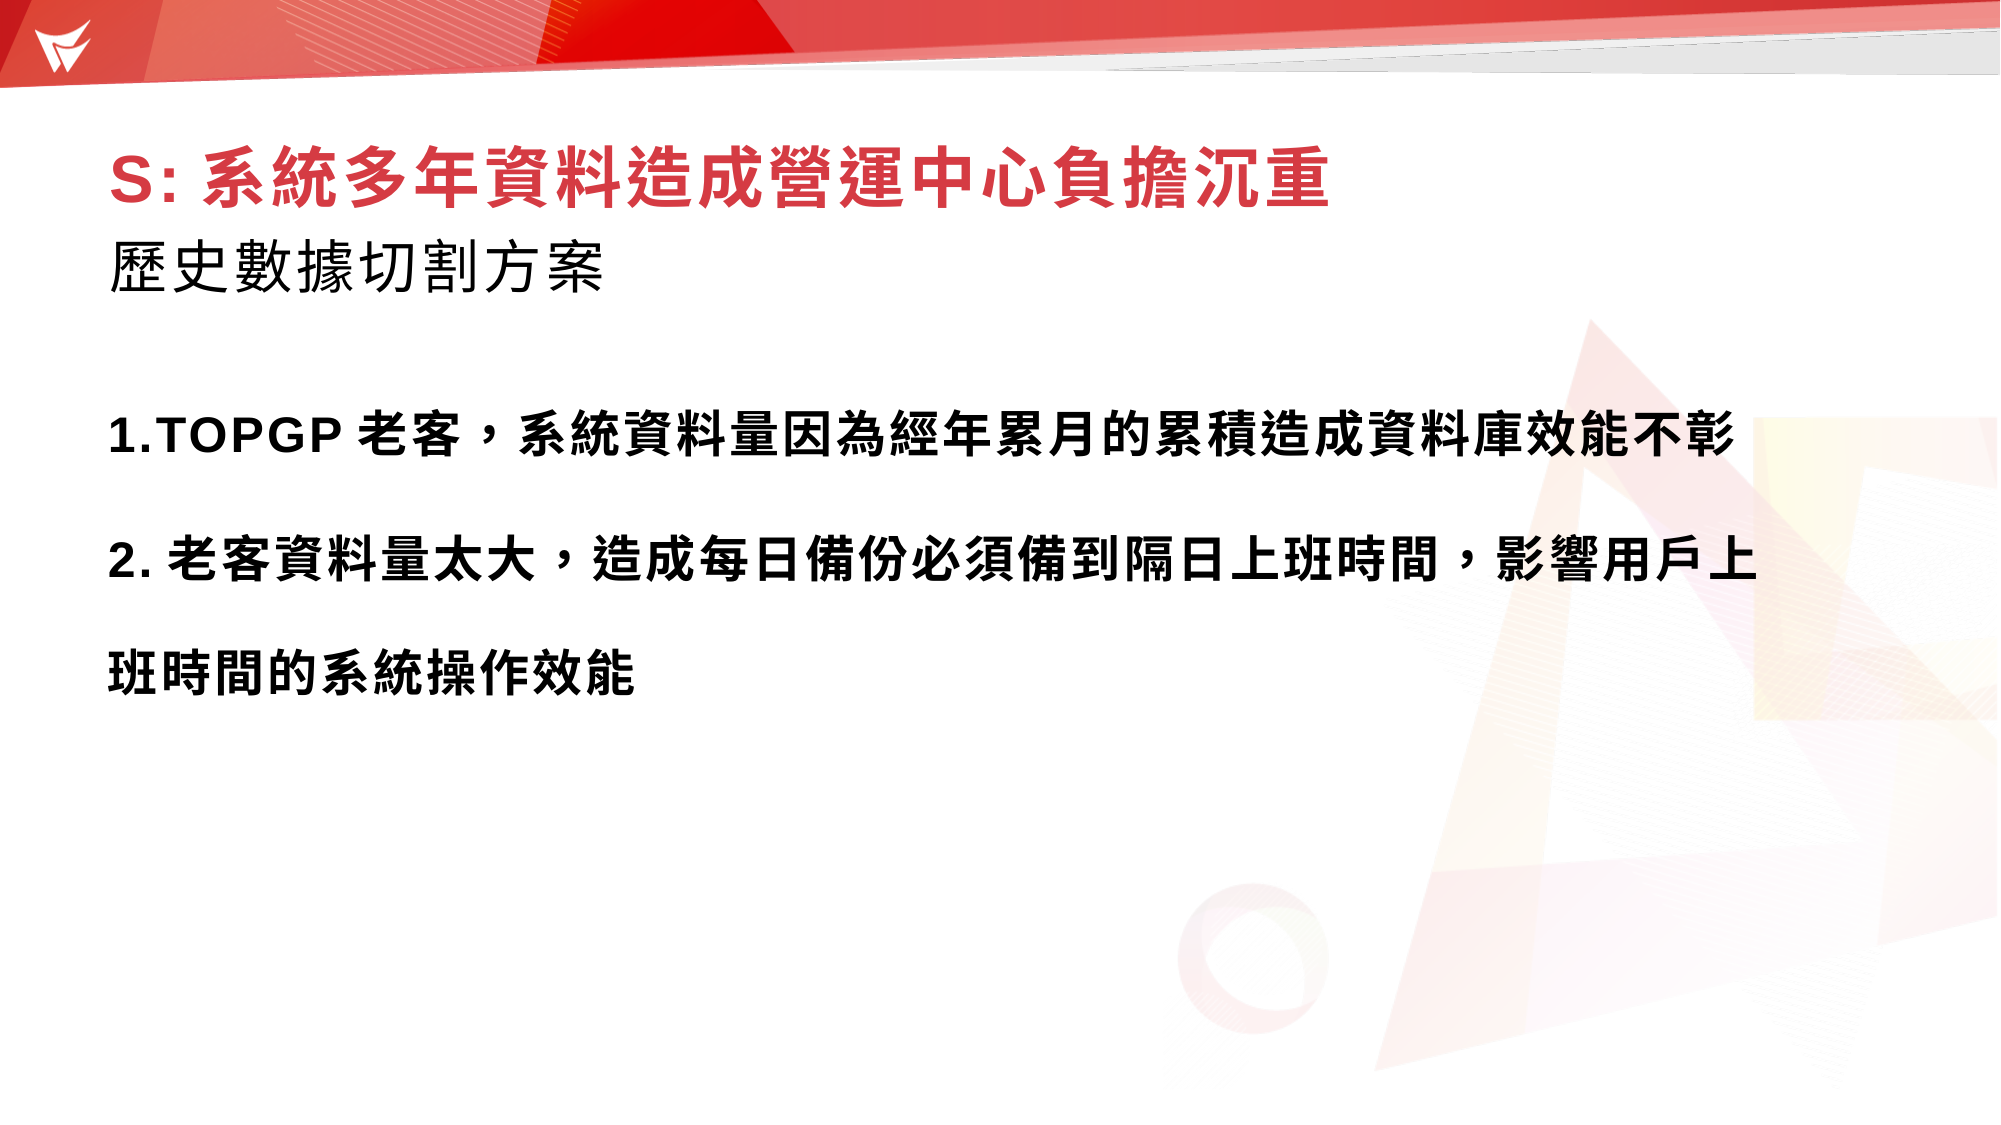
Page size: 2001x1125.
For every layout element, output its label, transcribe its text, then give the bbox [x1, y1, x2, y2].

picture [1098, 315, 1999, 1125]
picture [0, 0, 2001, 88]
list 1.TOPGP老客，系統資料量因為經年累月的累積造成資料庫效能不彰 2.老客資料量太大，造成每日備份必須備到隔日上班時間，影響用戶上班時間的系統操作效能 [92, 341, 1818, 1056]
title S:系統多年資料造成營運中心負擔沉重 歷史數據切割方案 [92, 124, 1818, 341]
